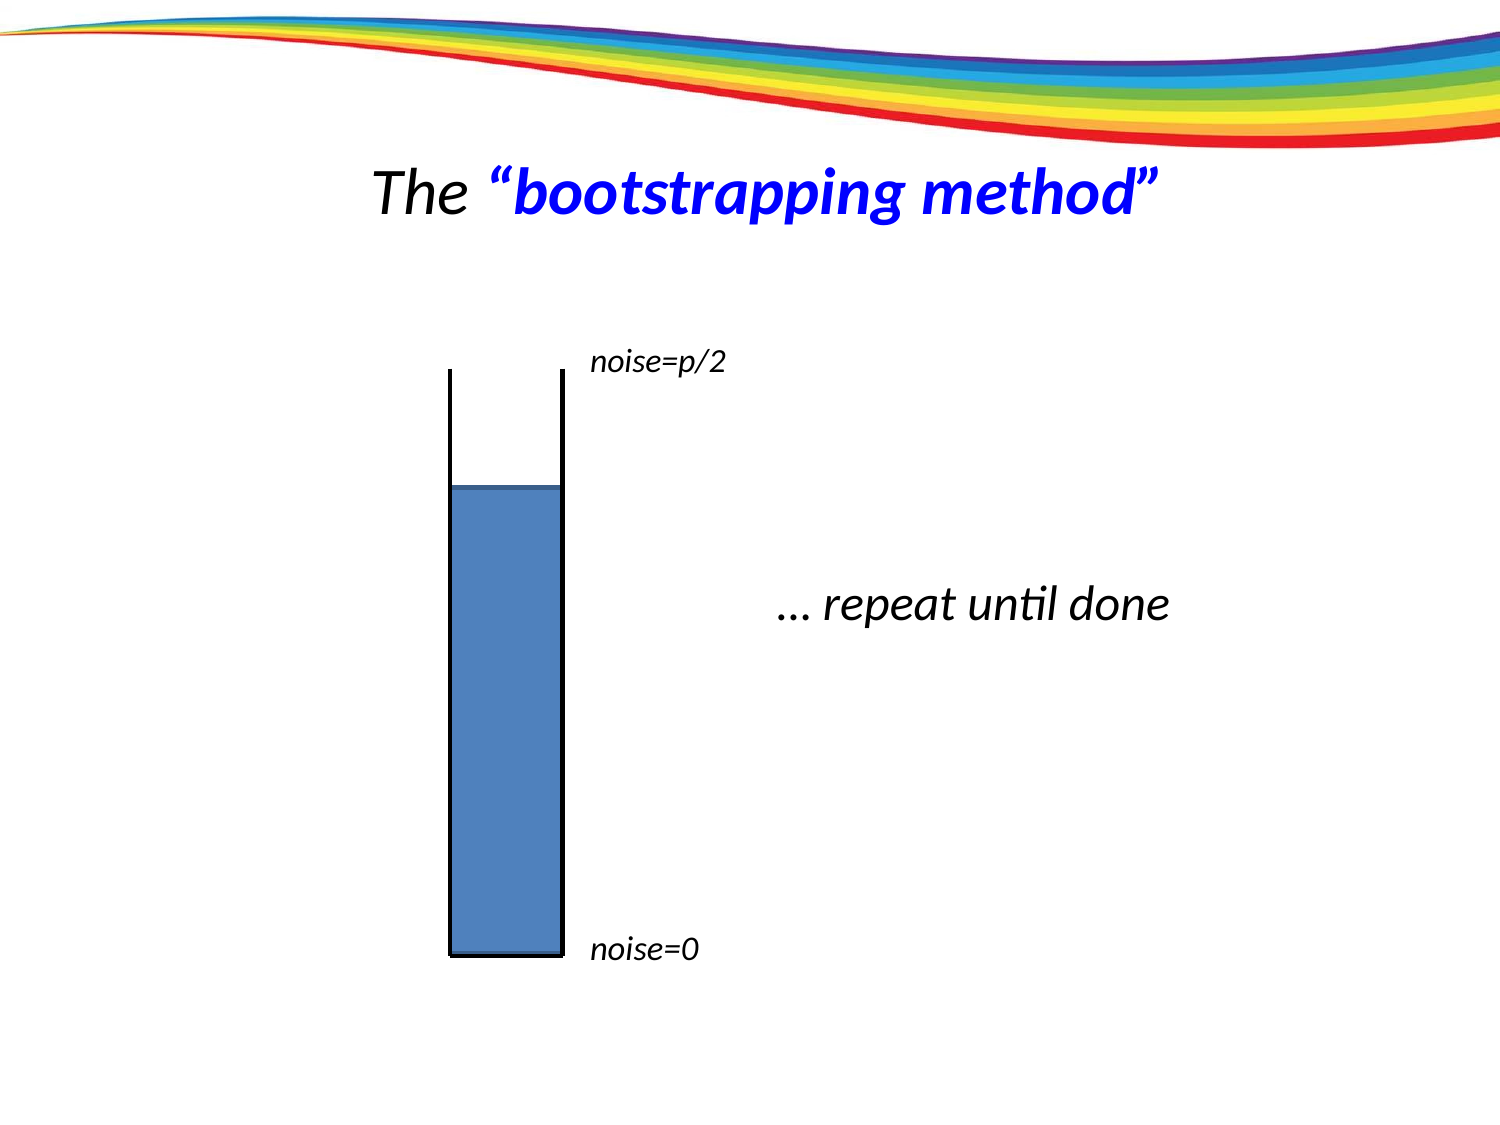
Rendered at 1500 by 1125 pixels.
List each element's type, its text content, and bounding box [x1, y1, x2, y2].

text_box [449, 368, 563, 957]
text_box noise=0 [575, 918, 750, 976]
picture [0, 0, 1500, 563]
text_box The “bootstrapping method” [225, 112, 1313, 263]
text_box noise=p/2 [575, 331, 750, 388]
text_box … repeat until done [762, 524, 1450, 675]
